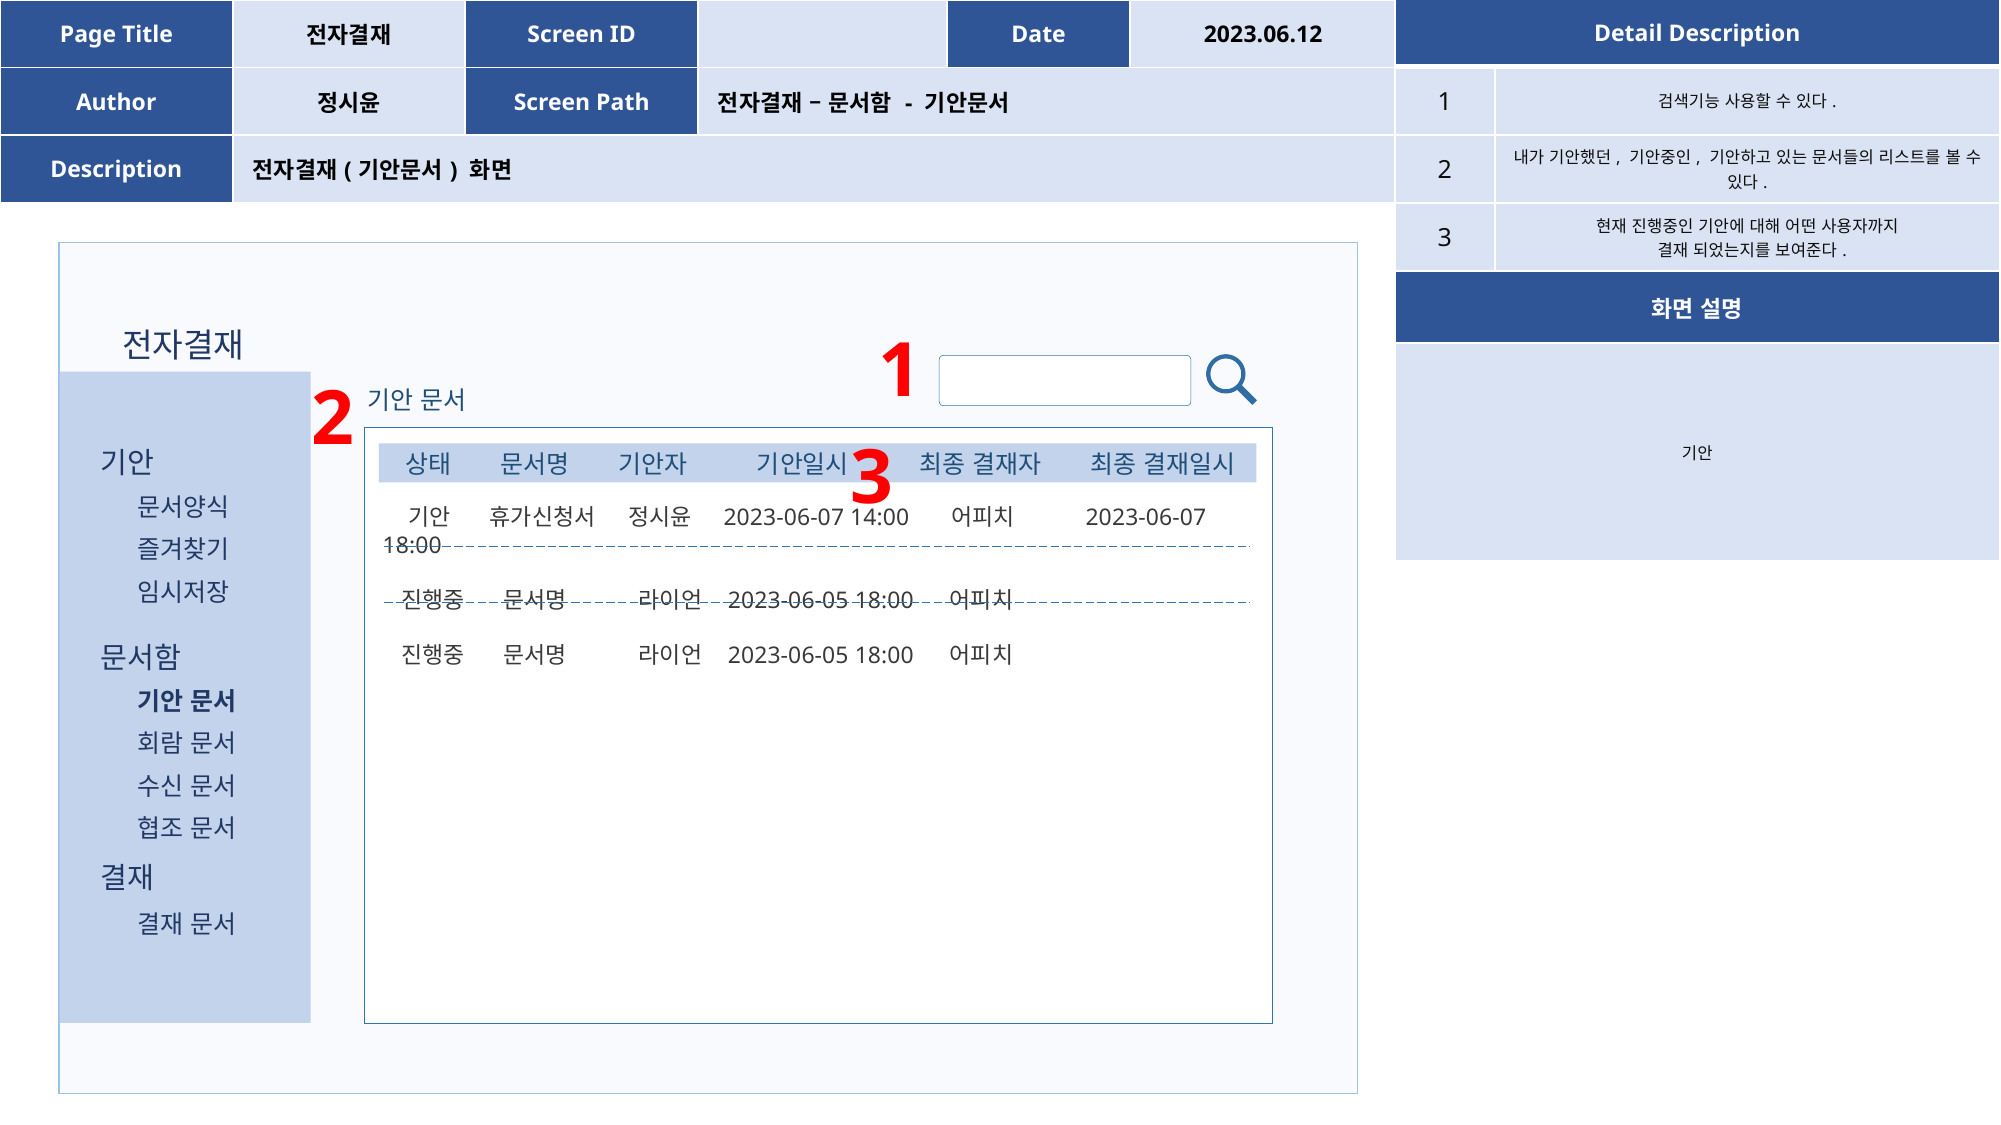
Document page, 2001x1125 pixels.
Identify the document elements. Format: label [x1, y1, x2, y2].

table_cell [1396, 344, 1999, 560]
table_cell [1496, 69, 1999, 134]
table_header [234, 1, 464, 67]
table_cell [1, 68, 232, 134]
table_cell [699, 68, 1394, 134]
table_cell [234, 136, 1394, 202]
table_header [1396, 0, 1999, 64]
table_cell [1496, 204, 1999, 270]
table_cell [1496, 136, 1999, 202]
table_cell [466, 68, 697, 134]
table_cell [1396, 272, 1999, 342]
text_box [58, 241, 1359, 1094]
table_cell [1396, 69, 1494, 134]
table_header [948, 1, 1129, 67]
table_header [1, 1, 232, 67]
table_cell [1, 136, 232, 202]
table_header [466, 1, 697, 67]
table_cell [1396, 204, 1494, 270]
table_header [1131, 1, 1394, 67]
table_cell [1396, 136, 1494, 202]
table_cell [234, 68, 464, 134]
table_header [699, 1, 946, 67]
